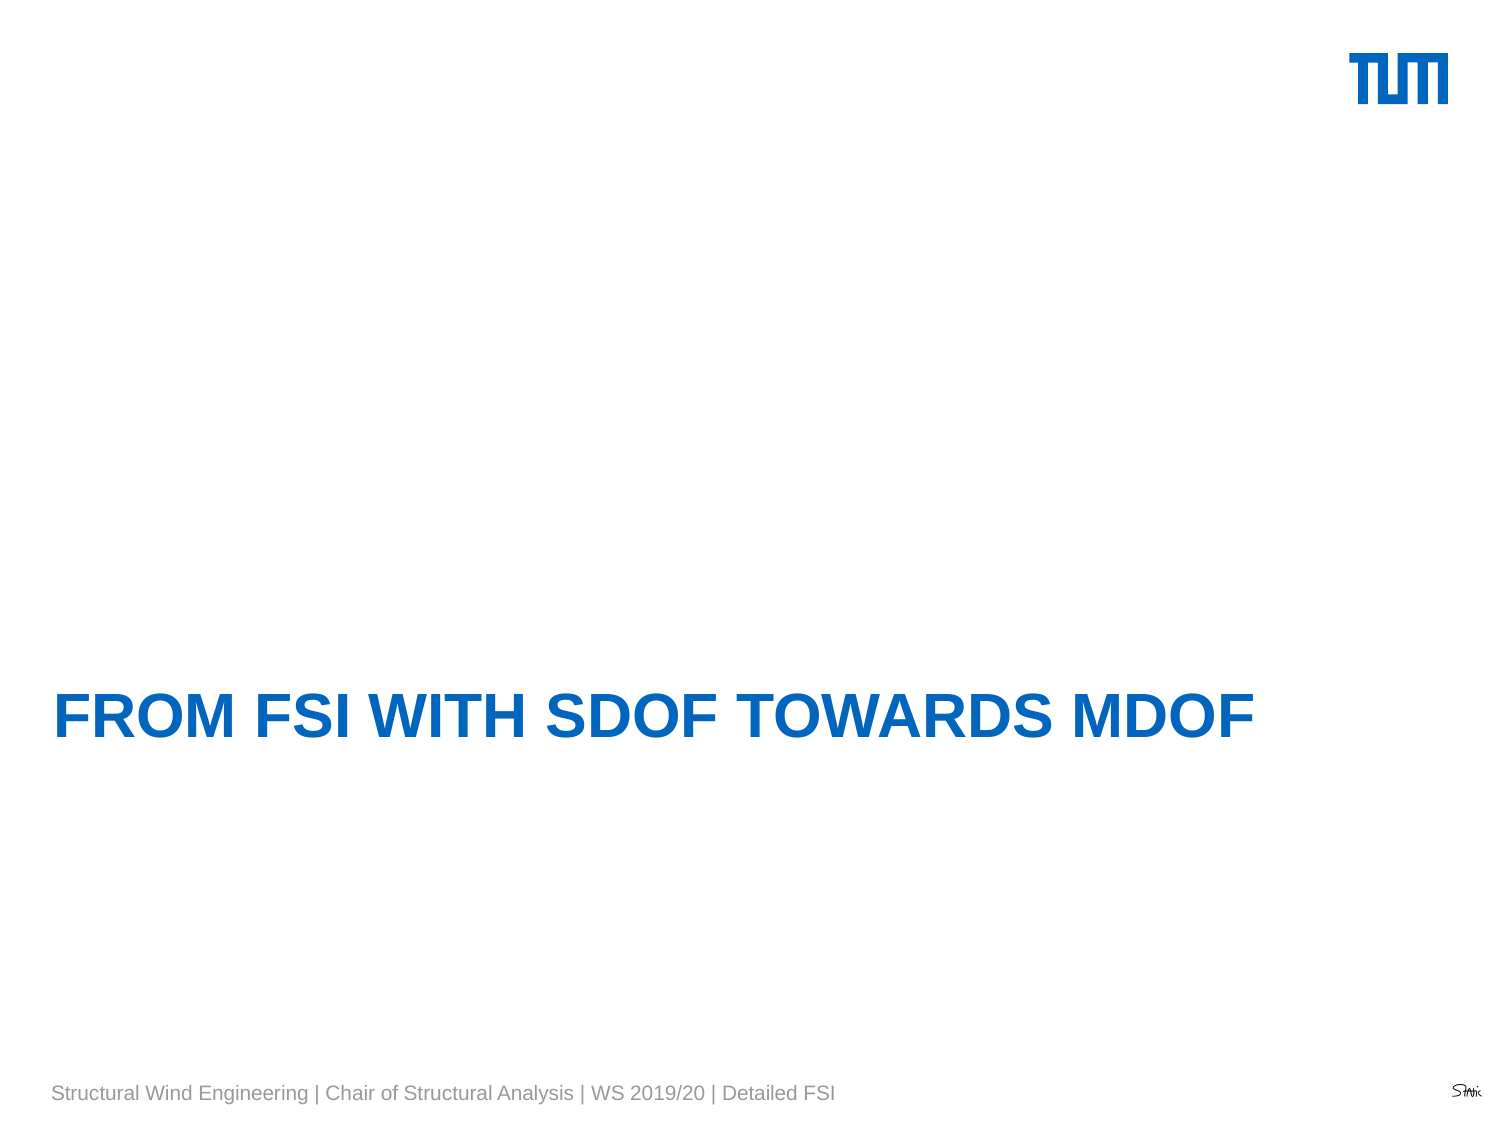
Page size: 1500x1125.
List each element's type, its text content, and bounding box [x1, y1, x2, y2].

text_box FROM FSI WITH SDOF TOWARDS MDOF [53, 675, 1265, 756]
picture [1452, 1084, 1482, 1097]
